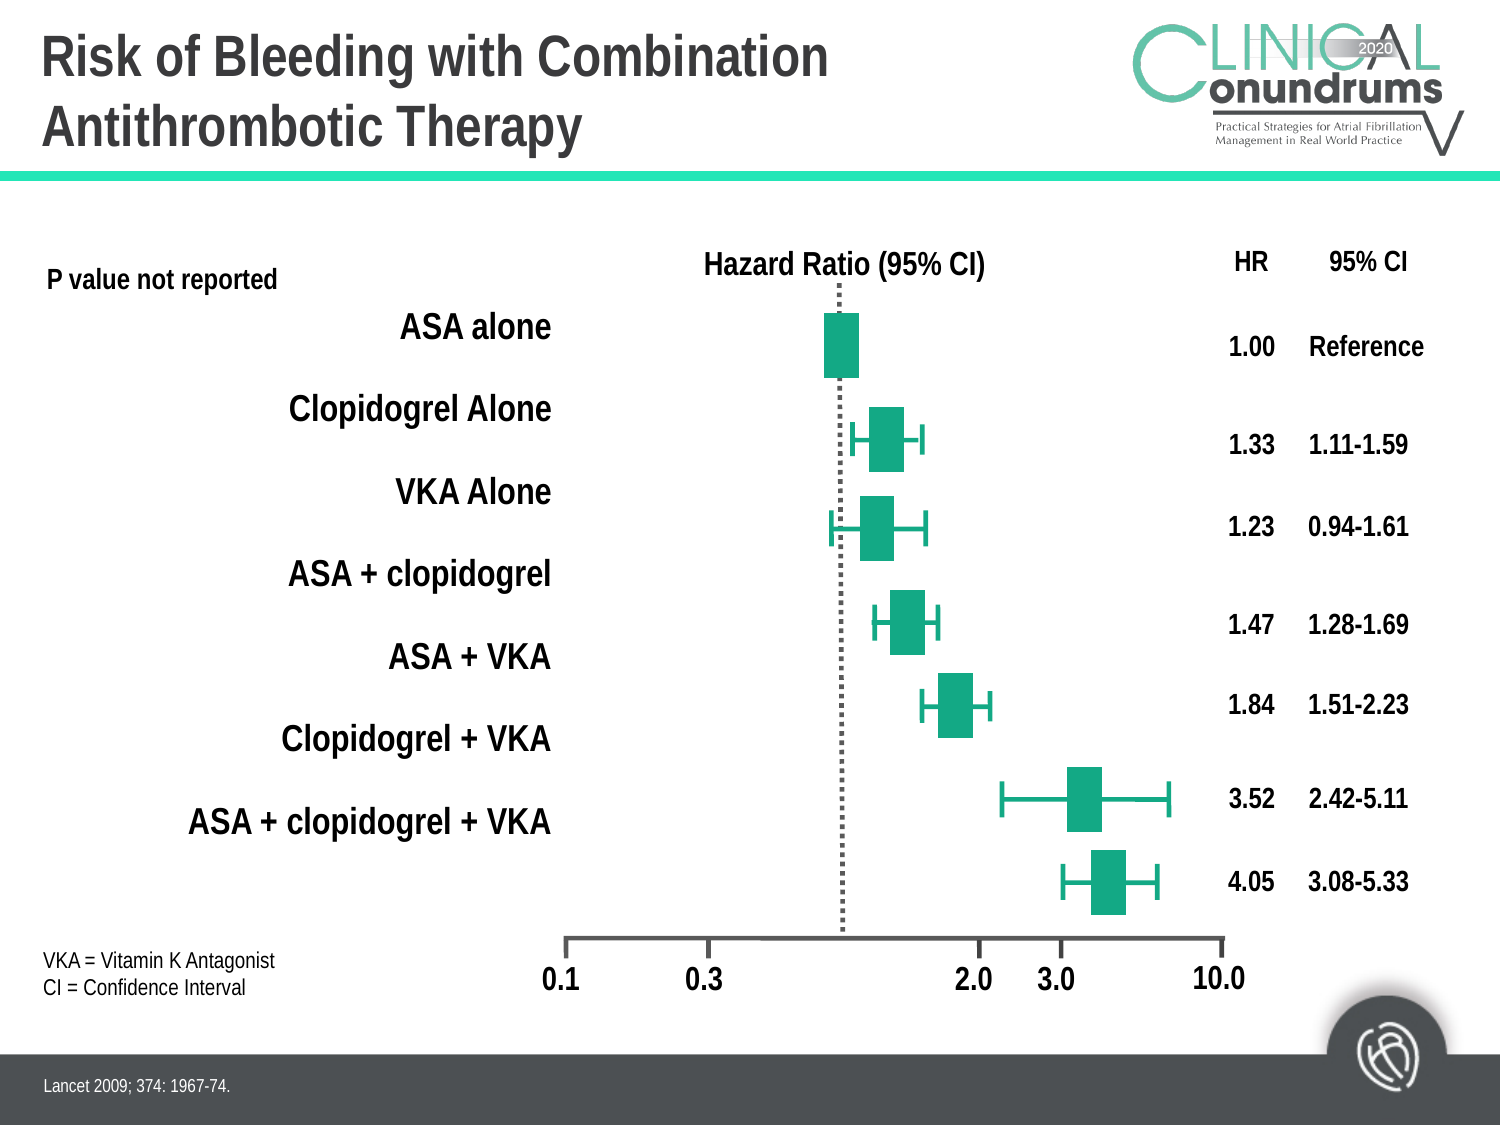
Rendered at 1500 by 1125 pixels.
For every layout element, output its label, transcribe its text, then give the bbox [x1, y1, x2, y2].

text_box [1069, 769, 1100, 779]
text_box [1001, 781, 1170, 818]
text_box [1093, 851, 1124, 862]
text_box [861, 498, 893, 508]
text_box 1.47 1.28-1.69 [1227, 605, 1410, 641]
text_box [940, 675, 972, 687]
text_box 1.00 Reference [1228, 326, 1425, 362]
picture [0, 924, 1500, 1125]
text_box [921, 688, 991, 724]
text_box [861, 554, 893, 559]
text_box 1.23 0.94-1.61 [1227, 507, 1410, 543]
text_box Risk of Bleeding with Combination Antithrombotic Therapy [26, 10, 1130, 166]
text_box P value not reported [32, 252, 330, 303]
text_box [892, 650, 923, 654]
text_box [892, 592, 923, 603]
picture [1128, 14, 1466, 165]
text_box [831, 510, 926, 547]
text_box [826, 315, 858, 376]
text_box 3.52 2.42-5.11 [1228, 779, 1409, 815]
text_box 4.05 3.08-5.33 [1227, 862, 1410, 898]
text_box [1062, 863, 1158, 901]
text_box 1.33 1.11-1.59 [1228, 425, 1409, 461]
text_box [871, 465, 902, 470]
text_box [940, 731, 972, 737]
text_box Hazard Ratio (95% CI) [703, 242, 986, 283]
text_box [871, 604, 939, 641]
text_box 1.84 1.51-2.23 [1227, 684, 1410, 721]
text_box [1093, 909, 1124, 913]
text_box [871, 409, 902, 420]
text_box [852, 422, 923, 457]
text_box ASA alone Clopidogrel Alone VKA Alone ASA + clopidogrel ASA + VKA Clopidogrel + VKA ASA + clopidogrel + VKA [1, 212, 567, 850]
text_box HR 95% CI [1200, 242, 1490, 278]
